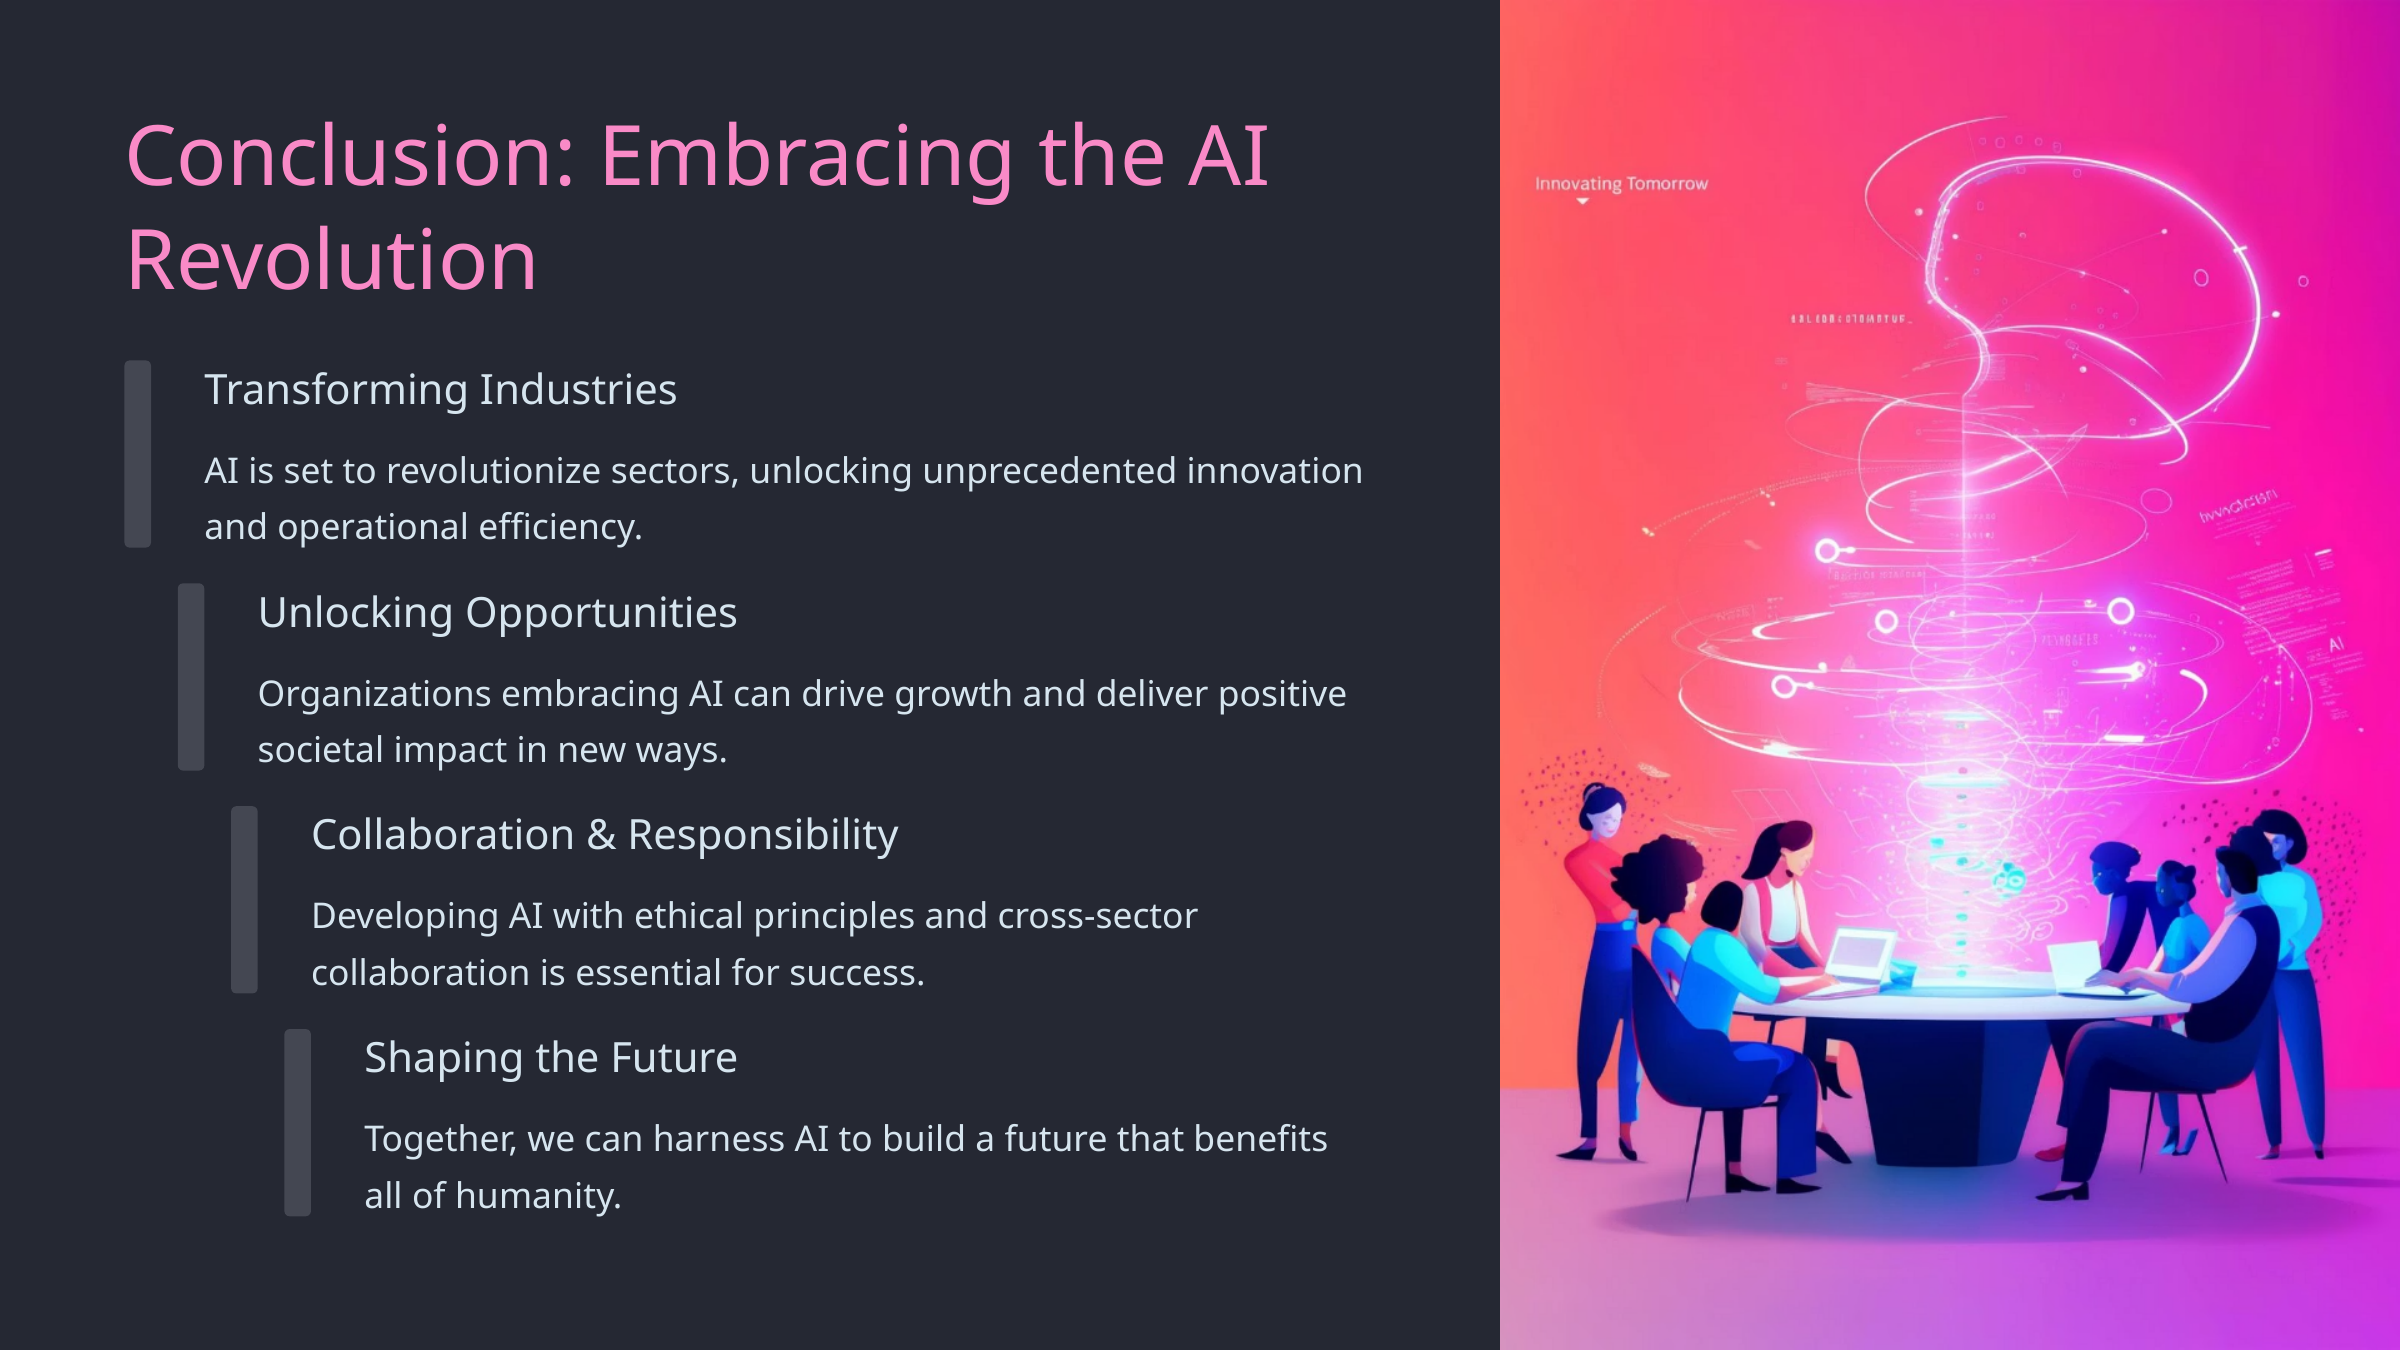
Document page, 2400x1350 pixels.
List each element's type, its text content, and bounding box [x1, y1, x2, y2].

text_box Collaboration & Responsibility [311, 806, 898, 859]
text_box Organizations embracing AI can drive growth and deliver positive societal impact in new ways. [257, 656, 1376, 771]
text_box Unlocking Opportunities [257, 583, 741, 636]
text_box [231, 806, 258, 994]
text_box [177, 583, 205, 771]
picture [1499, 0, 2400, 1350]
text_box Transforming Industries [204, 360, 676, 413]
text_box [124, 360, 152, 548]
text_box AI is set to revolutionize sectors, unlocking unprecedented innovation and operational efficiency. [204, 433, 1376, 548]
text_box Shaping the Future [364, 1029, 783, 1082]
text_box [284, 1029, 311, 1217]
text_box Developing AI with ethical principles and cross-sector collaboration is essential for success. [310, 879, 1376, 994]
text_box Conclusion: Embracing the AI Revolution [124, 98, 1376, 308]
text_box Together, we can harness AI to build a future that benefits all of humanity. [364, 1102, 1376, 1217]
